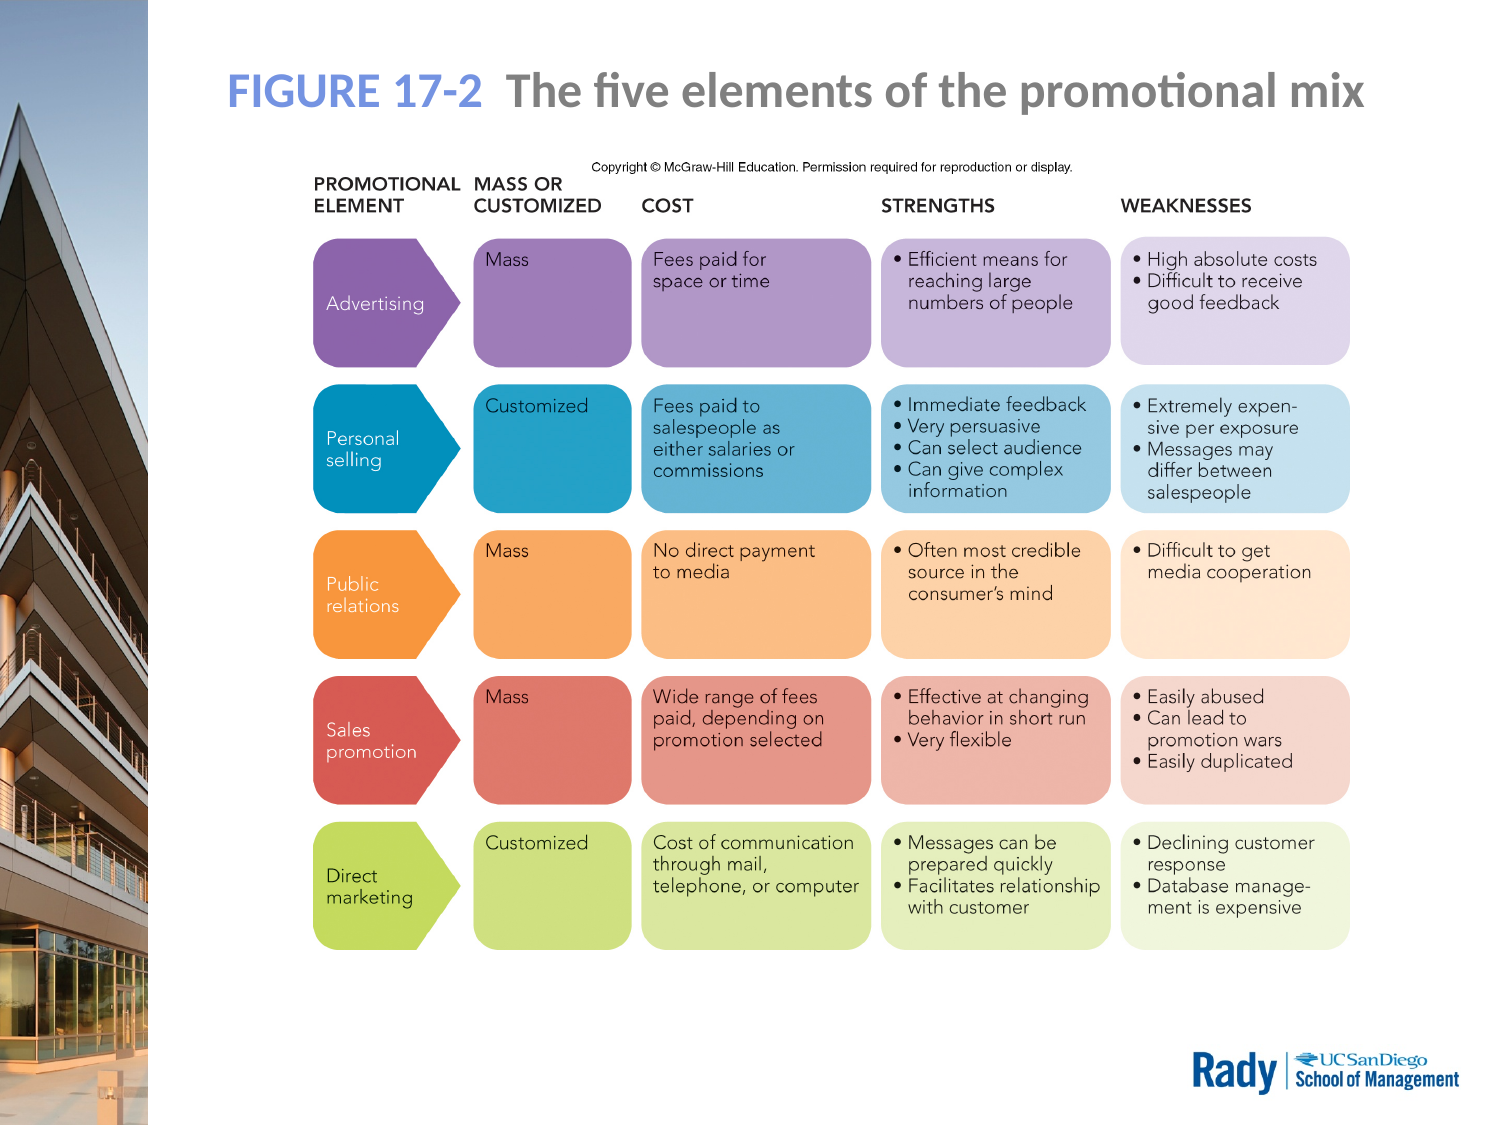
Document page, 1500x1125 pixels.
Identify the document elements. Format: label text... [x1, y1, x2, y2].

picture [1187, 1044, 1463, 1101]
title FIGURE 17-2 The five elements of the promotional mix [212, 37, 1500, 138]
picture [0, 0, 148, 1125]
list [313, 162, 1351, 951]
